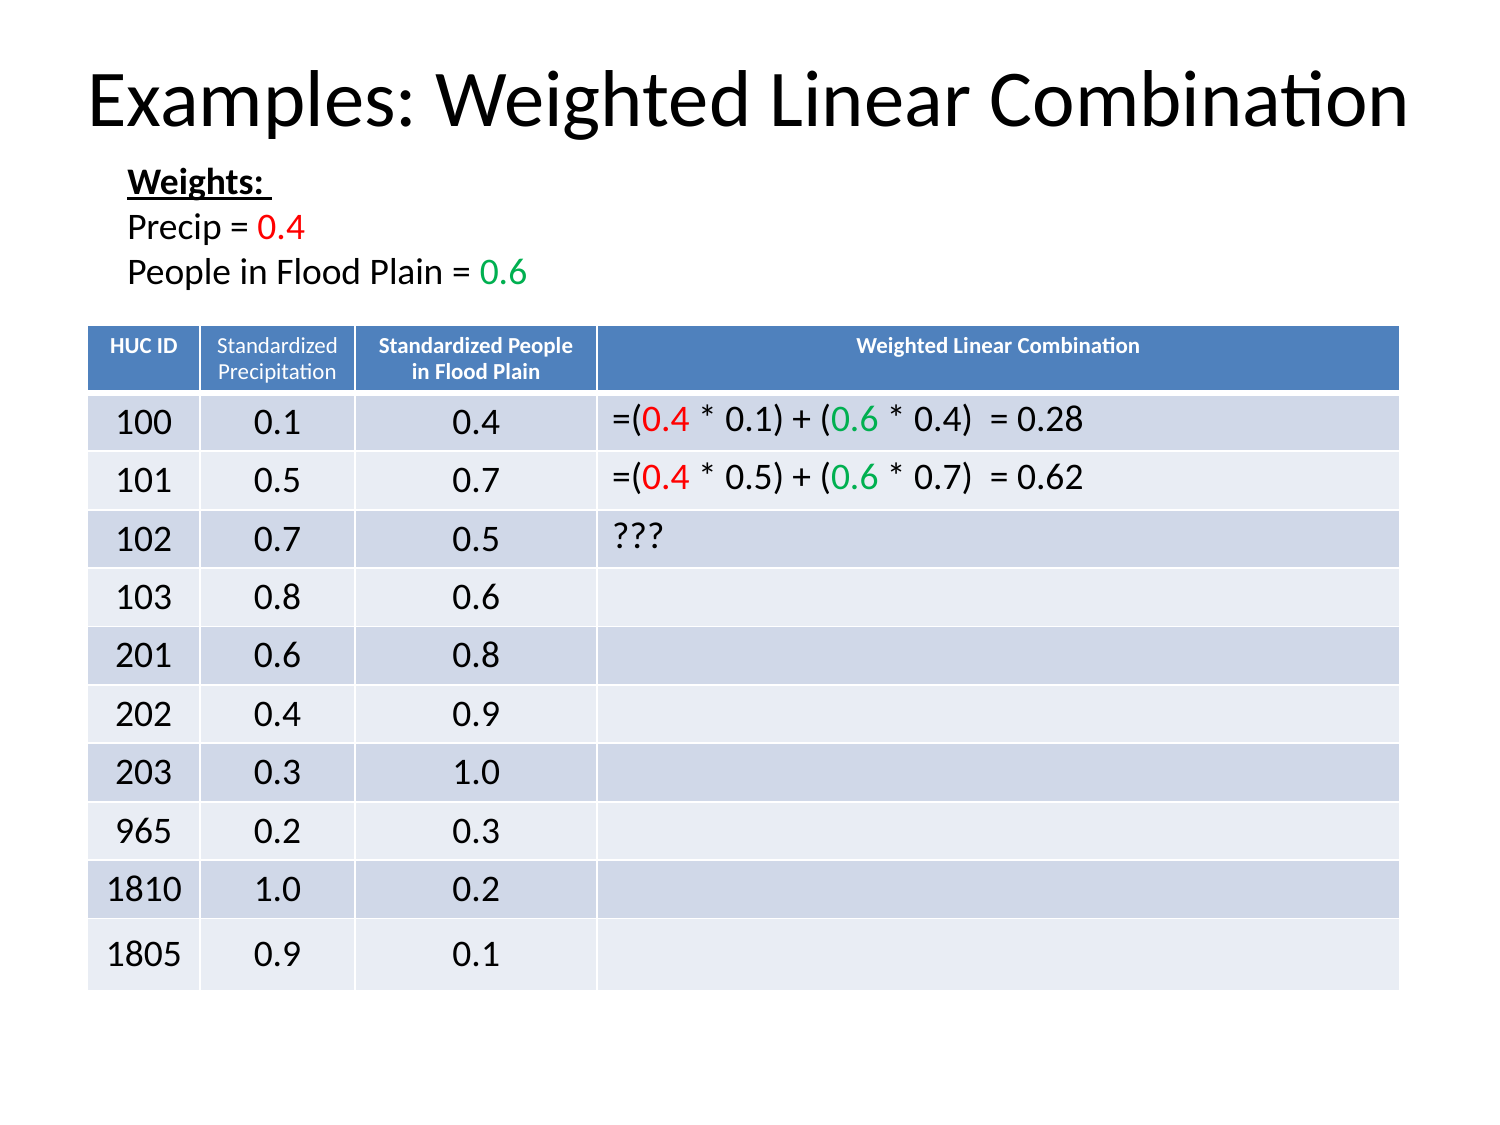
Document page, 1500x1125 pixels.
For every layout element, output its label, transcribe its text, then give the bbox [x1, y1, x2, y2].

table_cell 0.7 [201, 511, 354, 567]
table_cell 0.6 [356, 569, 596, 626]
table_header Standardized People in Flood Plain [356, 326, 596, 390]
table_cell 100 [88, 396, 199, 450]
table_header HUC ID [88, 326, 199, 390]
table_cell 0.5 [356, 511, 596, 567]
table_cell 0.6 [201, 627, 354, 684]
table_cell [598, 569, 1399, 626]
table_cell 0.3 [356, 803, 596, 859]
table_cell =(0.4 * 0.5) + (0.6 * 0.7) = 0.62 [598, 452, 1399, 509]
table_cell 0.1 [356, 919, 596, 990]
table_header Standardized Precipitation [201, 326, 354, 390]
table_cell 0.9 [201, 919, 354, 990]
table_cell 0.5 [201, 452, 354, 509]
table_cell [598, 803, 1399, 859]
table_cell [598, 744, 1399, 801]
table_cell [598, 627, 1399, 684]
table_cell 0.2 [201, 803, 354, 859]
table_cell =(0.4 * 0.1) + (0.6 * 0.4) = 0.28 [598, 396, 1399, 450]
table_cell 1805 [88, 919, 199, 990]
table_cell 1.0 [356, 744, 596, 801]
table_cell [598, 861, 1399, 918]
table_cell 0.3 [201, 744, 354, 801]
table_cell 202 [88, 686, 199, 742]
table_cell 0.9 [356, 686, 596, 742]
table_cell 0.4 [201, 686, 354, 742]
table_cell 0.2 [356, 861, 596, 918]
table_cell 203 [88, 744, 199, 801]
title Examples: Weighted Linear Combination [0, 0, 1500, 188]
table_cell [598, 686, 1399, 742]
table_cell 0.7 [356, 452, 596, 509]
table_cell 0.8 [356, 627, 596, 684]
table_cell 965 [88, 803, 199, 859]
table_cell 0.1 [201, 396, 354, 450]
table_cell 101 [88, 452, 199, 509]
table_cell ??? [598, 511, 1399, 567]
table_header Weighted Linear Combination [598, 326, 1399, 390]
table_cell 201 [88, 627, 199, 684]
table_cell 102 [88, 511, 199, 567]
table_cell 1.0 [201, 861, 354, 918]
table_cell 103 [88, 569, 199, 626]
table_cell 1810 [88, 861, 199, 918]
table_cell 0.4 [356, 396, 596, 450]
table_cell 0.8 [201, 569, 354, 626]
table_cell [598, 919, 1399, 990]
text_box Weights: Precip = 0.4 People in Flood Plain = 0.6 [112, 149, 650, 300]
